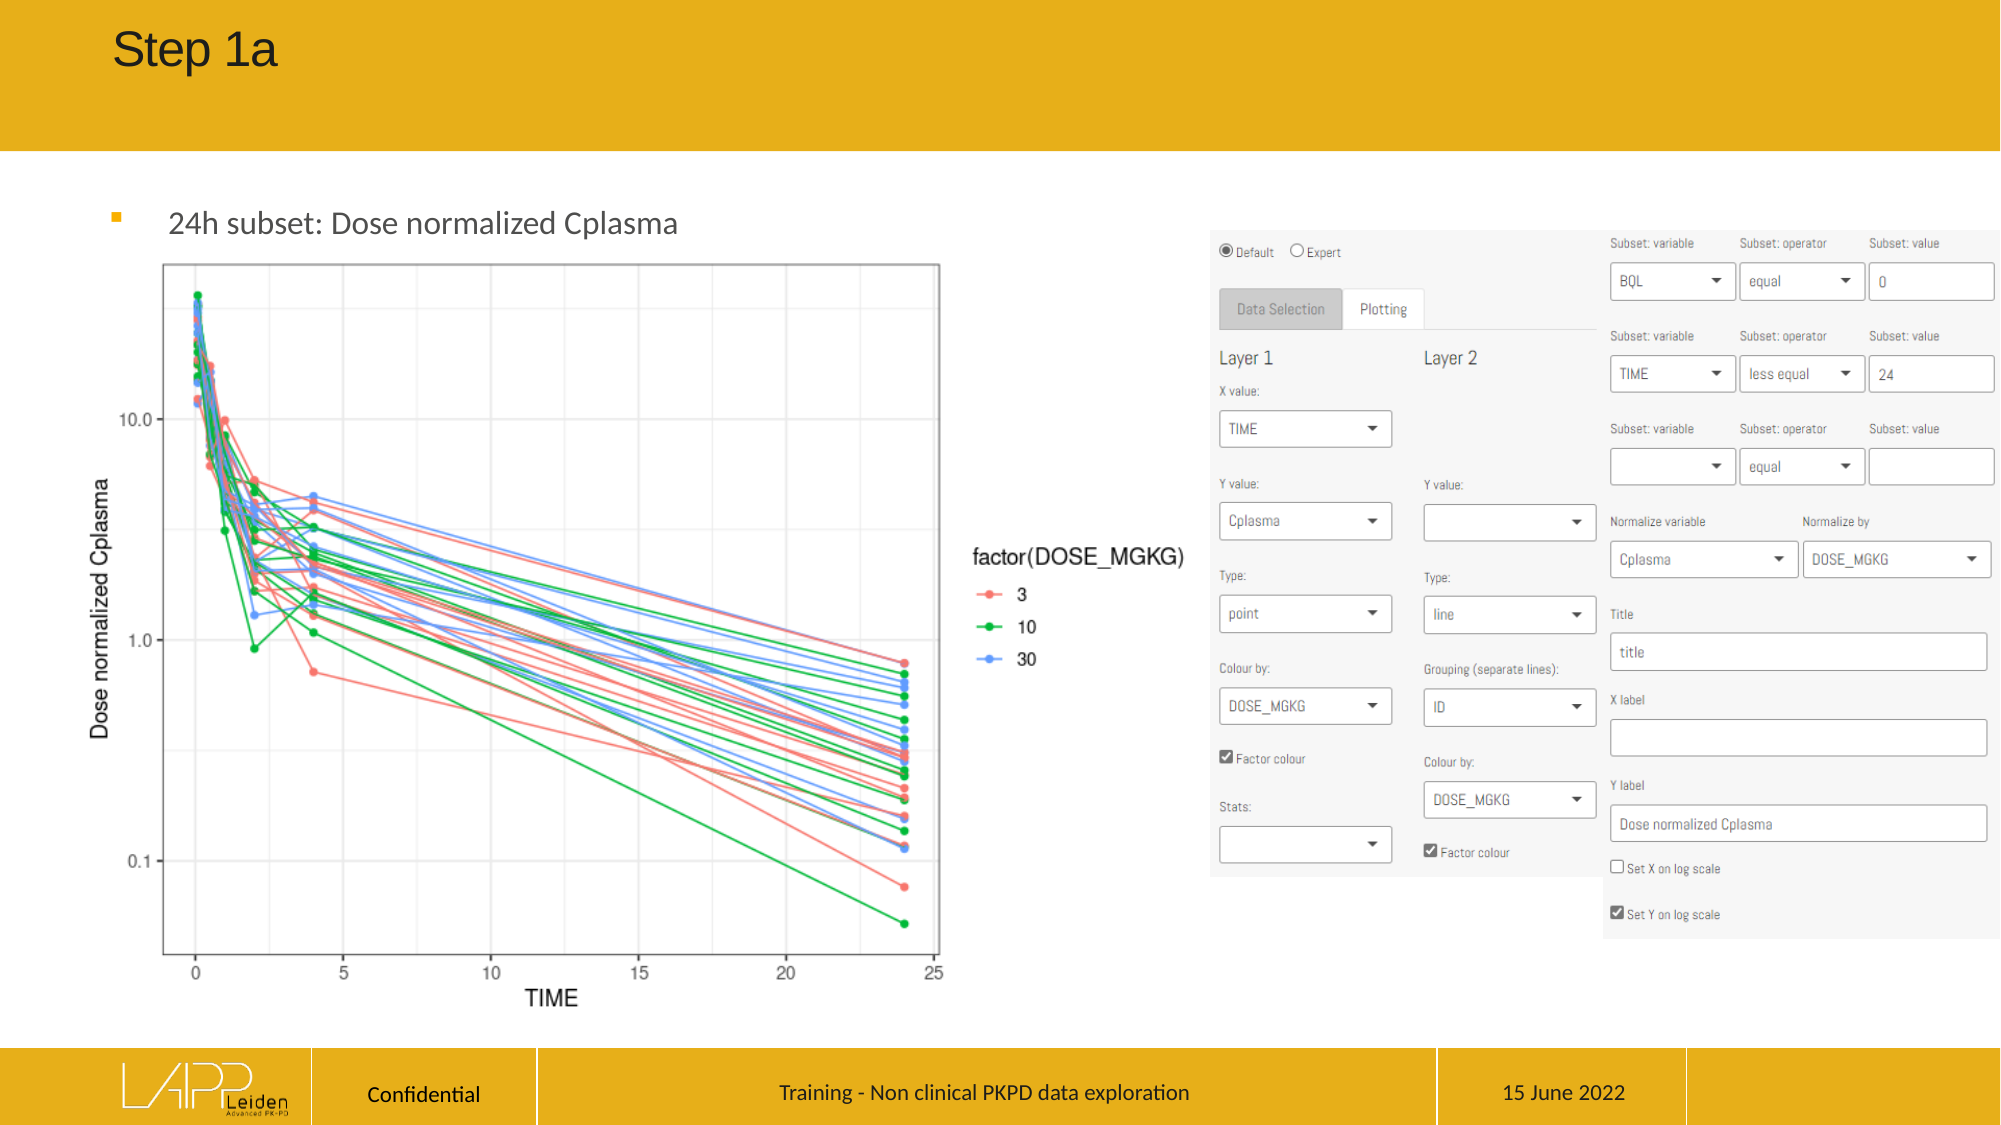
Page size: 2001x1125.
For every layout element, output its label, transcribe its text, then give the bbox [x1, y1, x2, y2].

picture [78, 254, 1199, 1125]
list 24h subset: Dose normalized Cplasma [108, 205, 1894, 997]
picture [1210, 230, 2000, 939]
footer Training - Non clinical PKPD data exploration [548, 1061, 1422, 1122]
title Step 1a [112, 22, 1894, 77]
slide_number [1451, 1060, 1677, 1121]
